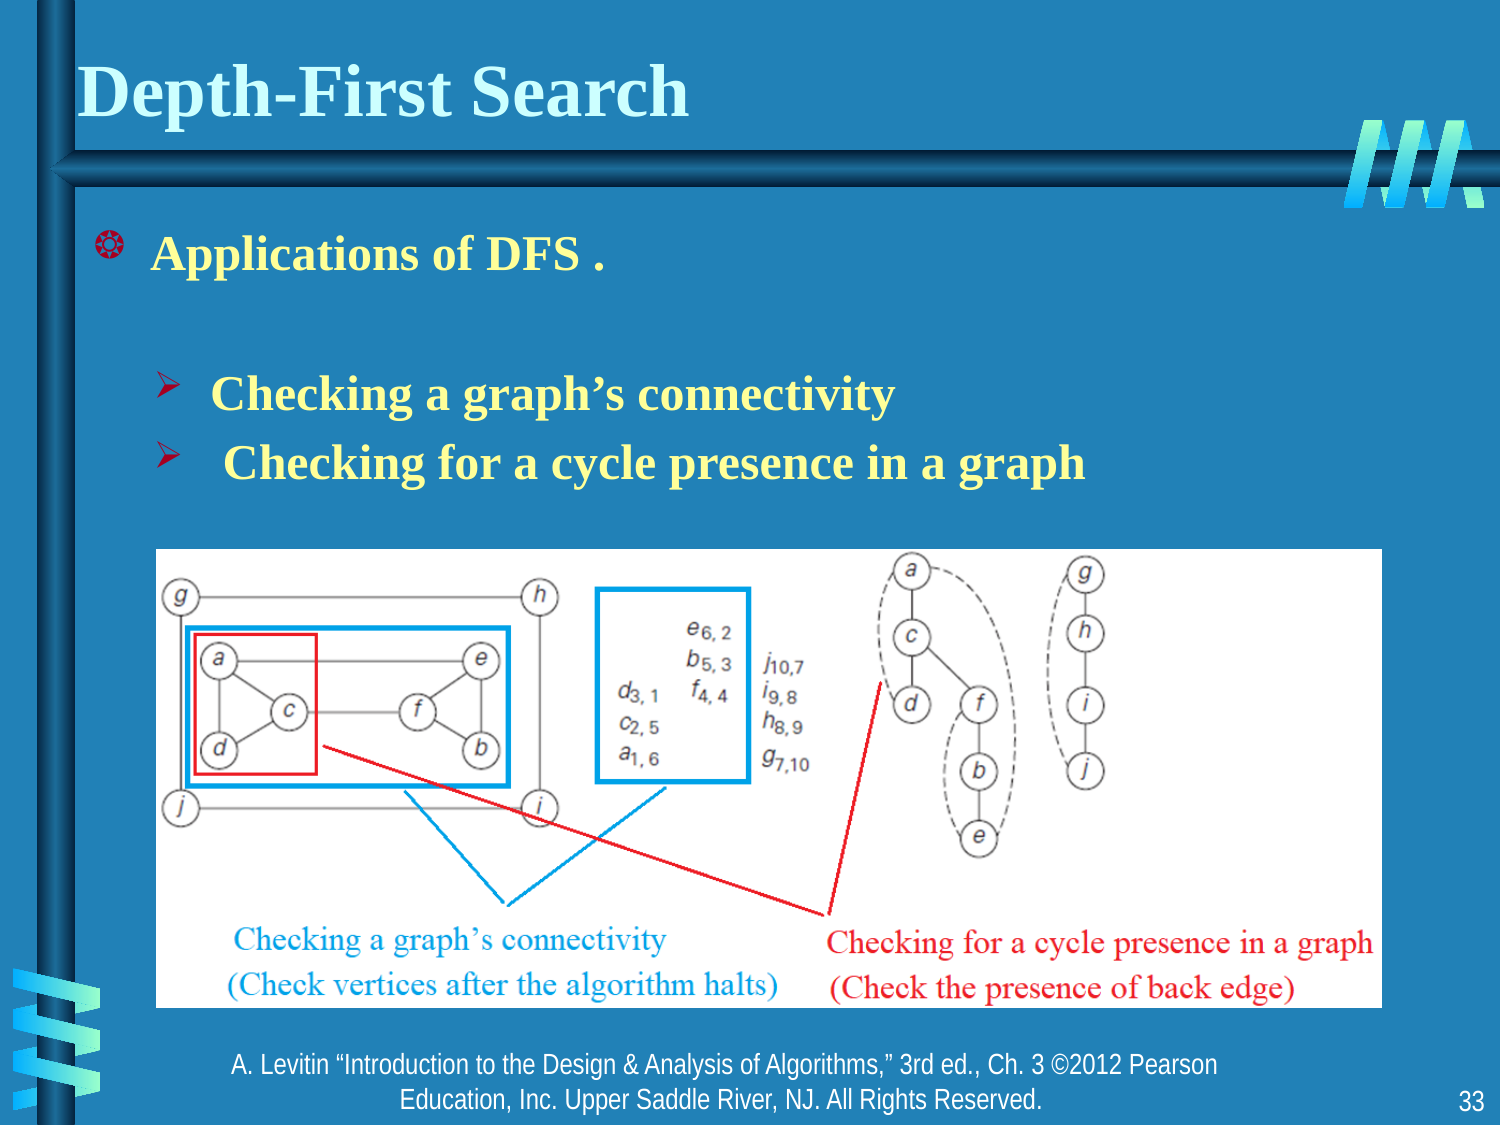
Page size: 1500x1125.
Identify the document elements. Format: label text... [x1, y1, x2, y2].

footer A. Levitin “Introduction to the Design & Analysis of Algorithms,” 3rd ed., Ch. 3 ©2012 Pearson Education, Inc. Upper Saddle River, NJ. All Rights Reserved. [200, 1037, 1250, 1088]
text_box Applications of DFS . Checking a graph’s connectivity Checking for a cycle presence in a graph [78, 212, 1488, 513]
slide_number 33 [1187, 1074, 1500, 1125]
picture [156, 549, 1382, 1008]
title Depth-First Search [62, 24, 1475, 140]
